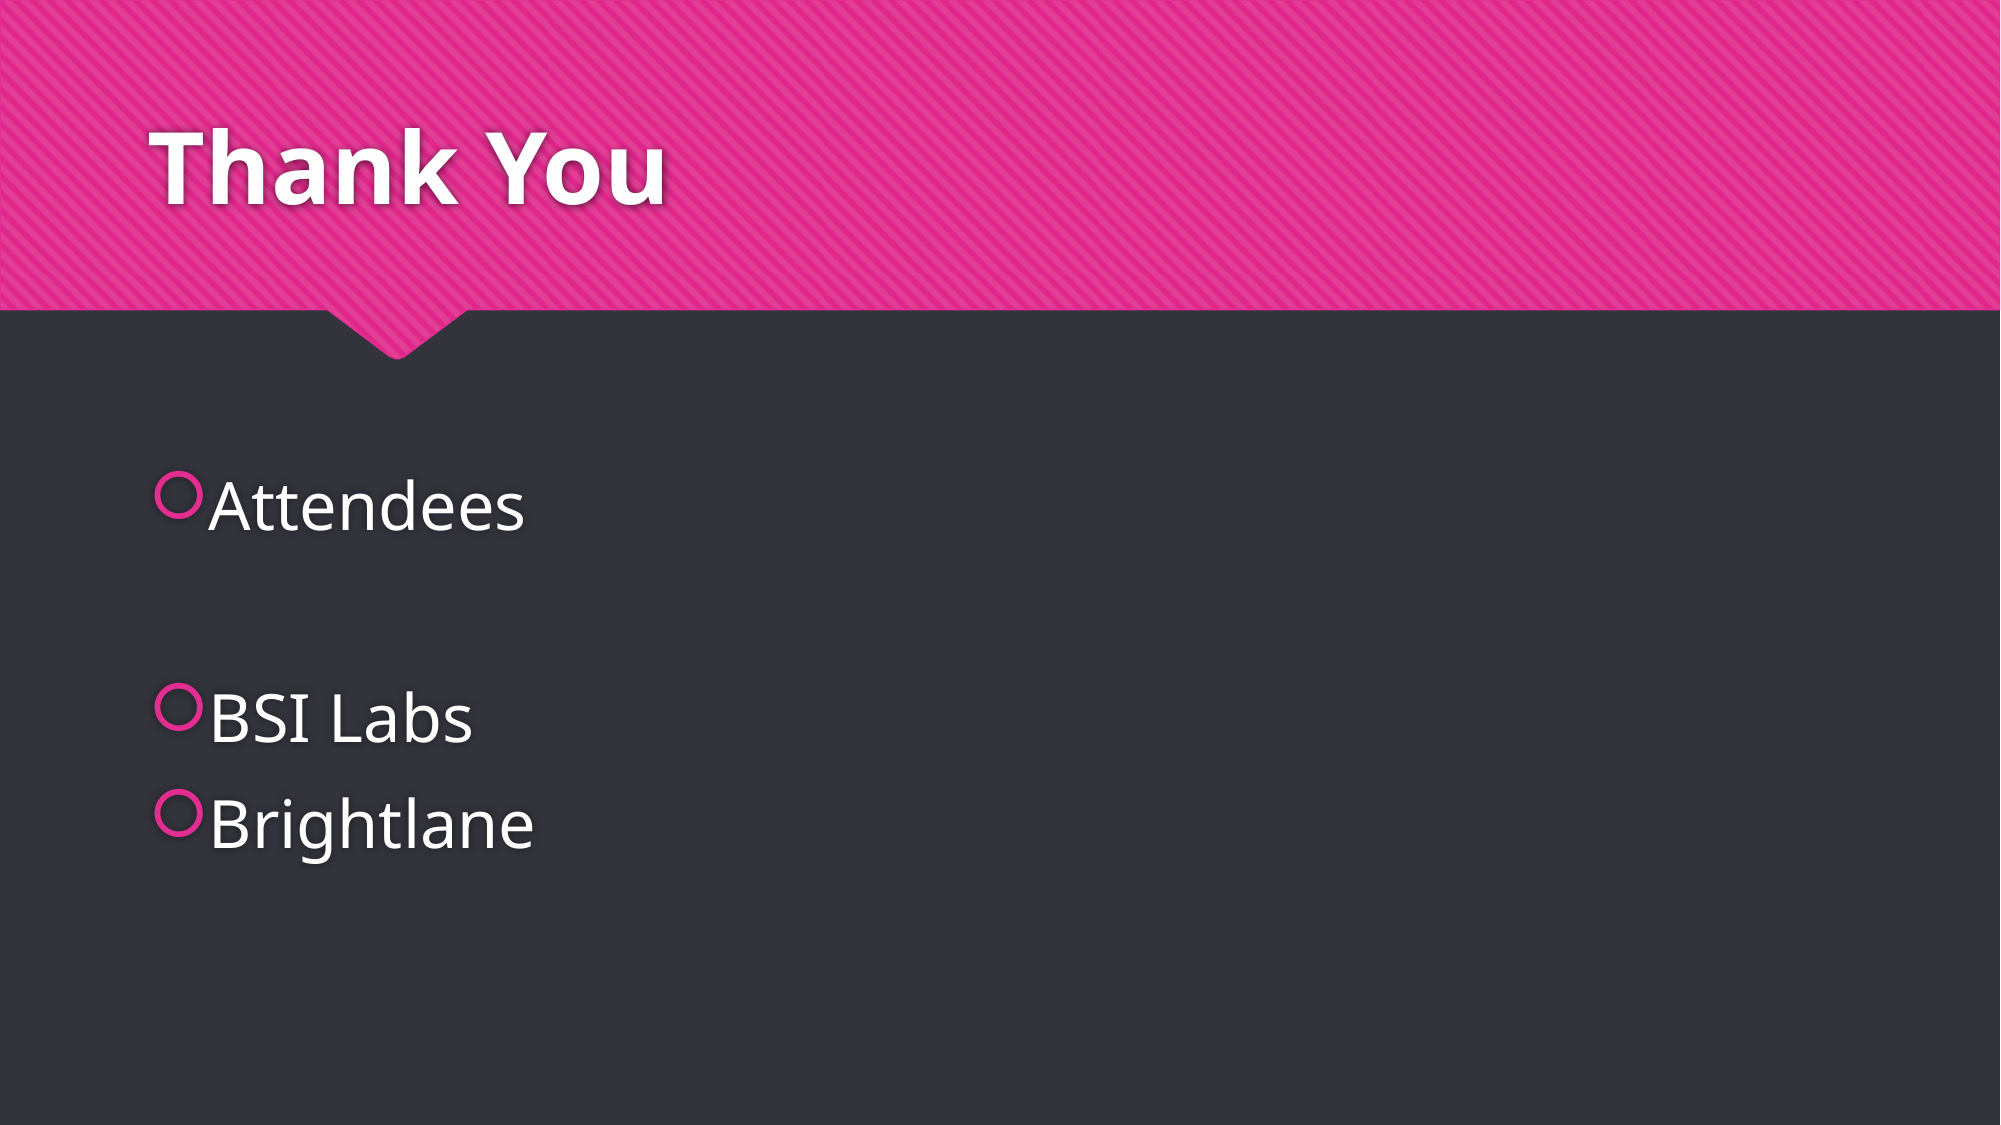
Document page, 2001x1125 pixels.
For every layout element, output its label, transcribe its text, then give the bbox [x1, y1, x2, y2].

title Thank You [132, 73, 1868, 233]
list Attendees BSI Labs Brightlane [134, 364, 1866, 962]
